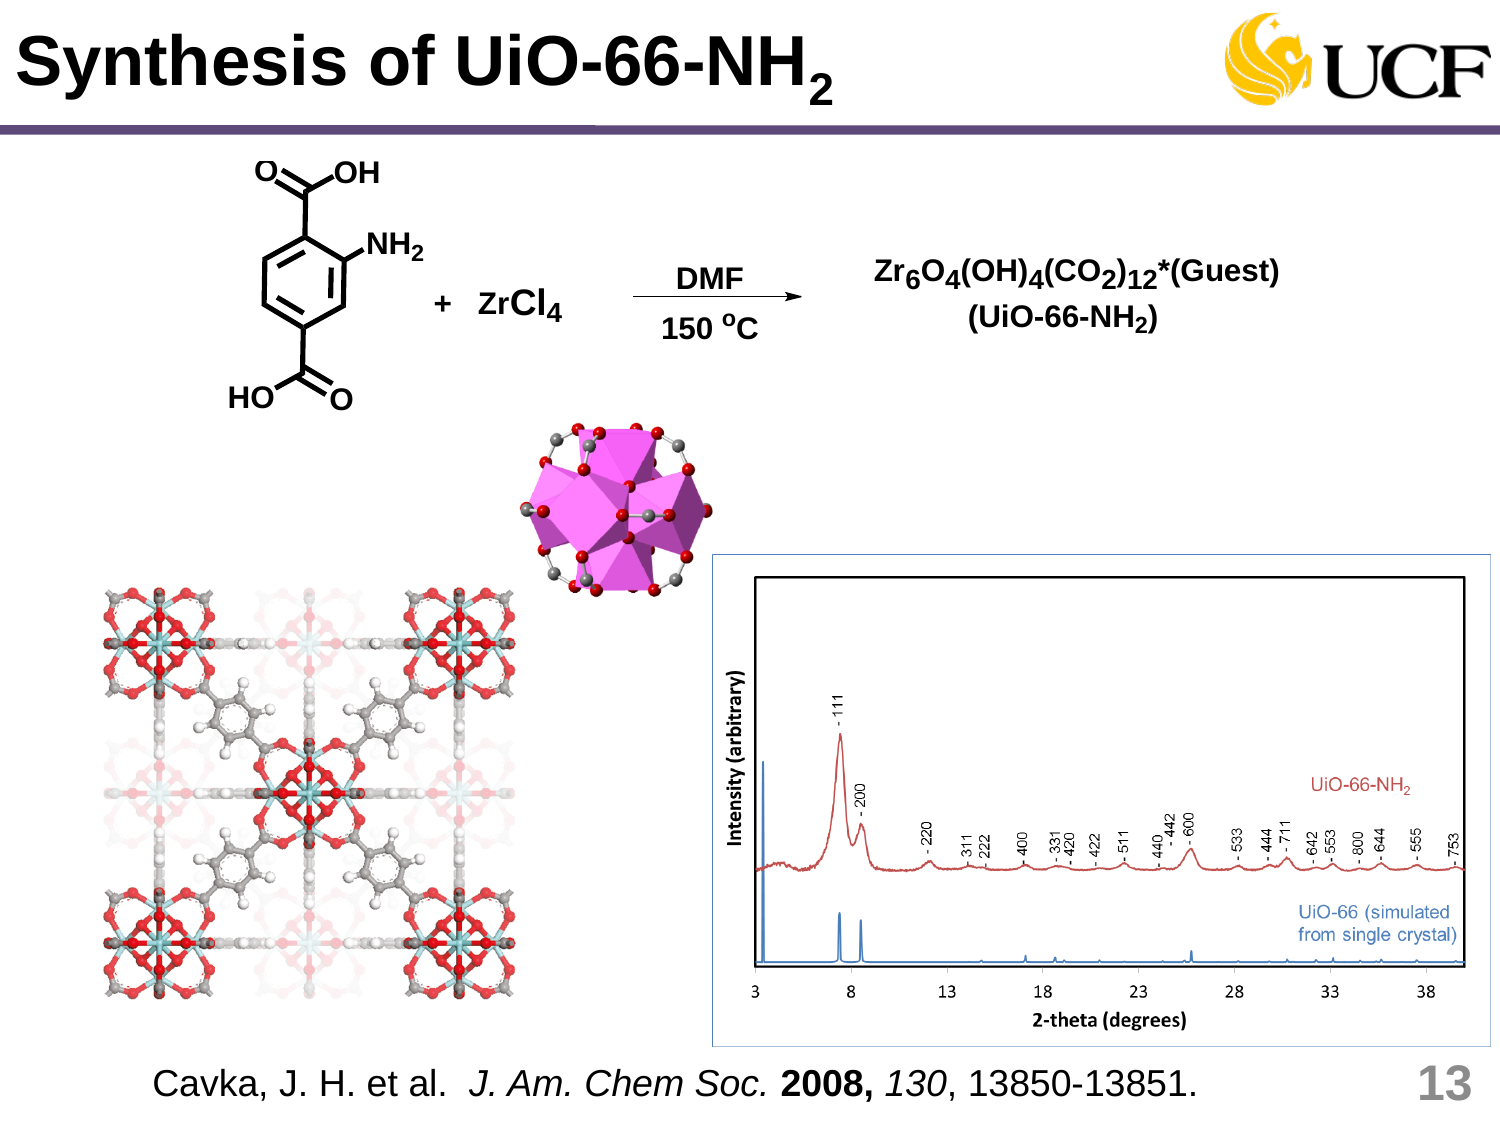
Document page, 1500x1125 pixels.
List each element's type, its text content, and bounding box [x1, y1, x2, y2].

title Synthesis of UiO-66-NH2 [0, 1, 1350, 129]
picture [1224, 12, 1492, 106]
slide_number 13 [1225, 1055, 1488, 1110]
picture [87, 417, 1492, 1047]
text_box Cavka, J. H. et al. J. Am. Chem Soc. 2008, 130, 13850-13851. [137, 1051, 1225, 1112]
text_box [224, 161, 1284, 421]
